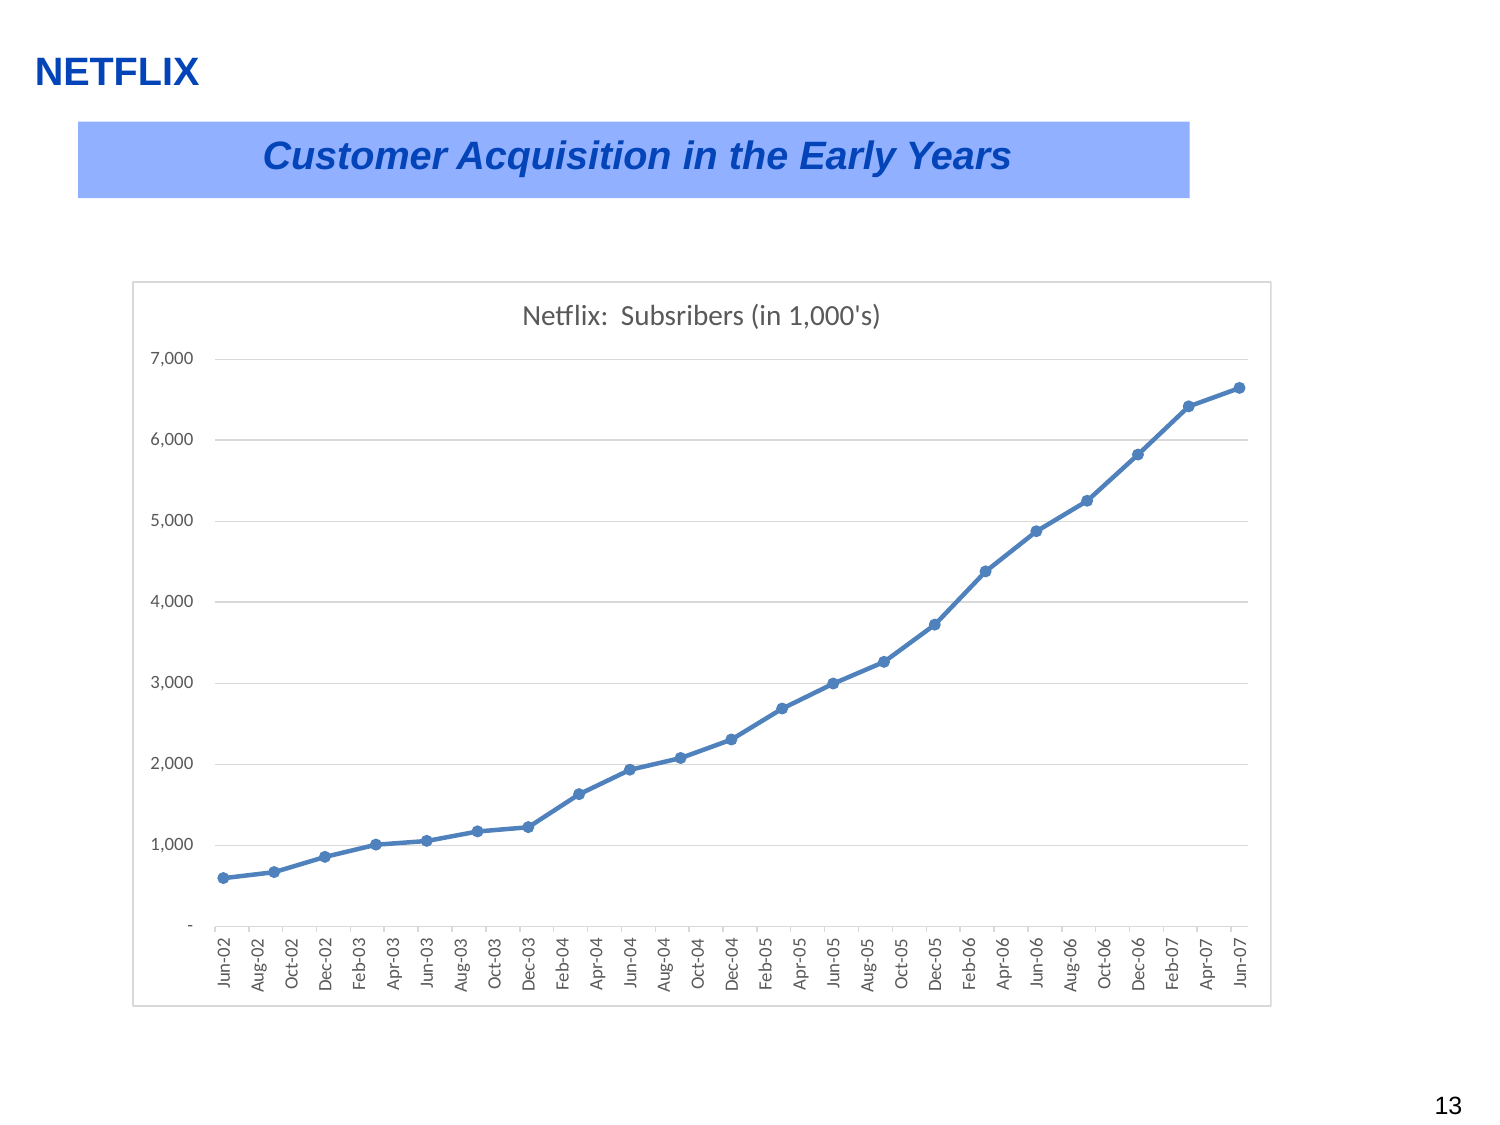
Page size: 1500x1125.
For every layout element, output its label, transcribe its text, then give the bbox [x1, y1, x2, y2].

text_box [78, 121, 1190, 199]
text_box Customer Acquisition in the Early Years [104, 130, 1171, 178]
slide_number 12 [1149, 1089, 1463, 1121]
text_box NETFLIX [20, 38, 1463, 87]
picture [131, 281, 1272, 1007]
